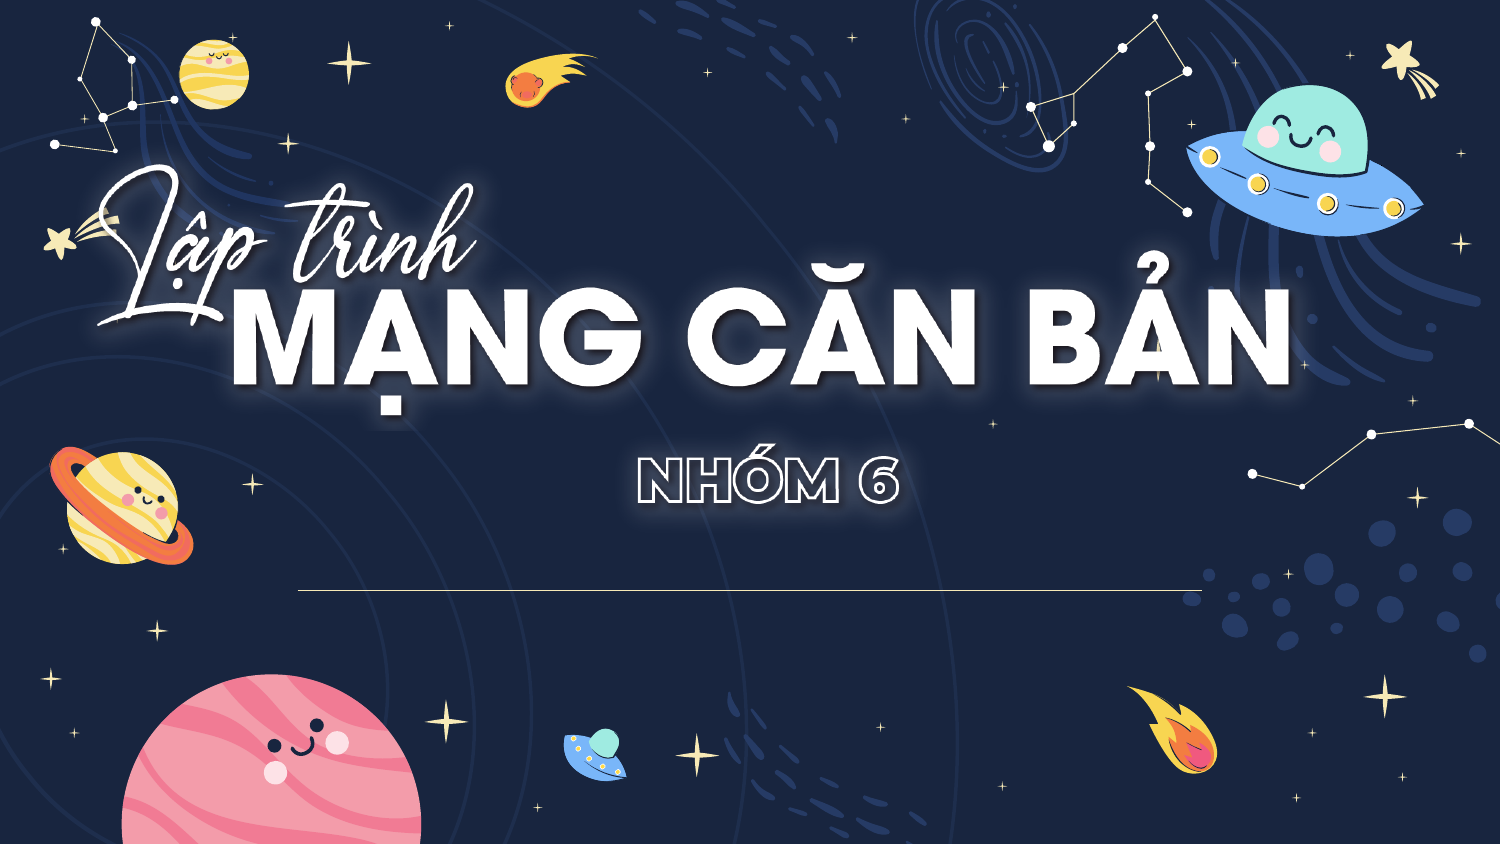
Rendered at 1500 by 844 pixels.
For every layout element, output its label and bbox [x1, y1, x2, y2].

text_box [175, 38, 250, 110]
text_box [1025, 13, 1193, 128]
text_box [121, 674, 422, 844]
picture [19, 129, 1470, 536]
text_box [426, 699, 469, 744]
text_box [1363, 674, 1408, 719]
text_box [241, 473, 264, 496]
text_box [1283, 568, 1295, 580]
text_box [1246, 418, 1500, 490]
text_box [1182, 82, 1429, 128]
text_box [1126, 685, 1224, 774]
text_box [146, 619, 169, 642]
text_box [37, 16, 174, 128]
text_box [42, 446, 201, 565]
